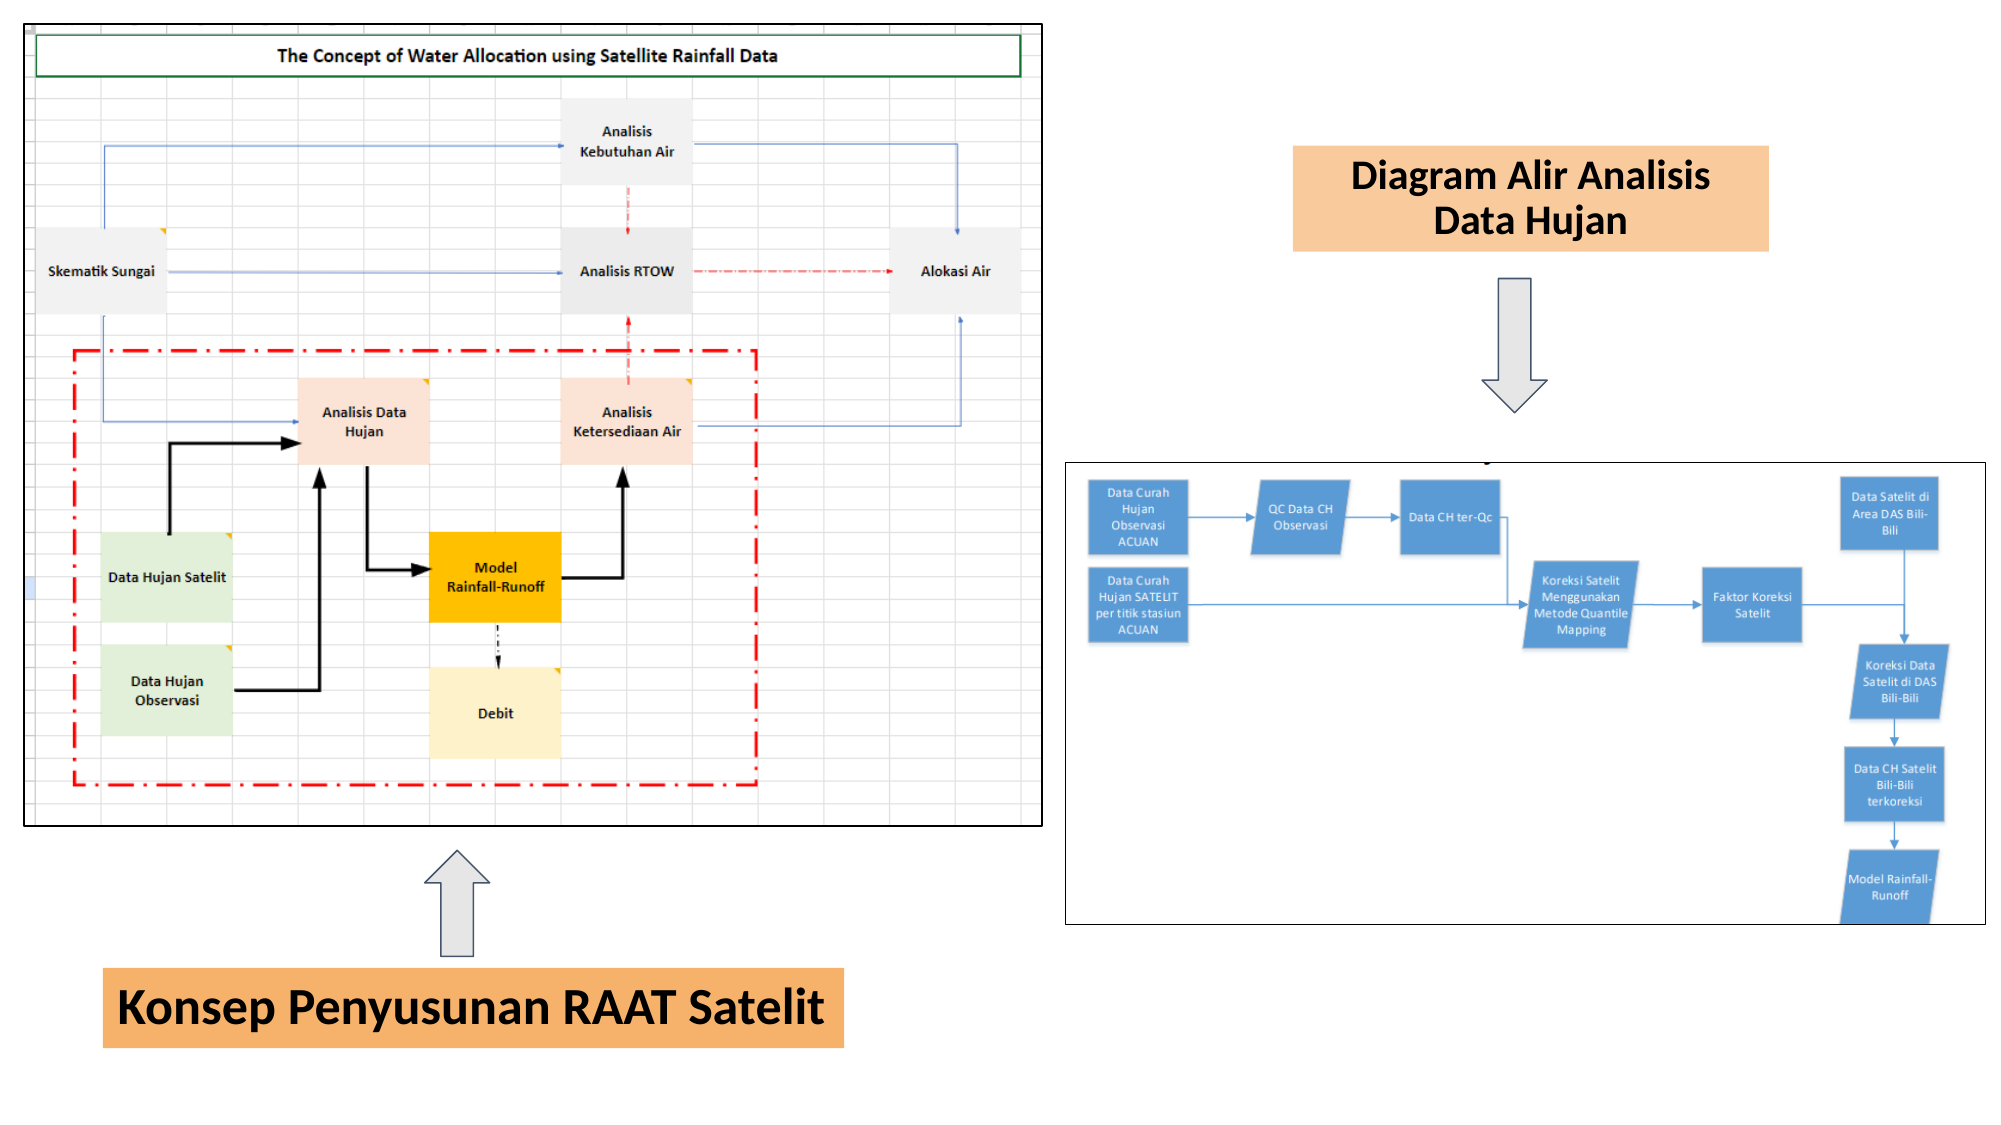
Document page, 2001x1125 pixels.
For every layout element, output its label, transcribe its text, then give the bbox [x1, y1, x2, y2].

text_box [1482, 278, 1548, 413]
picture [24, 24, 1042, 826]
text_box [424, 850, 490, 957]
picture [1065, 463, 1985, 924]
title Konsep Penyusunan RAAT Satelit [102, 967, 845, 1049]
title Diagram Alir Analisis Data Hujan [1292, 145, 1769, 252]
